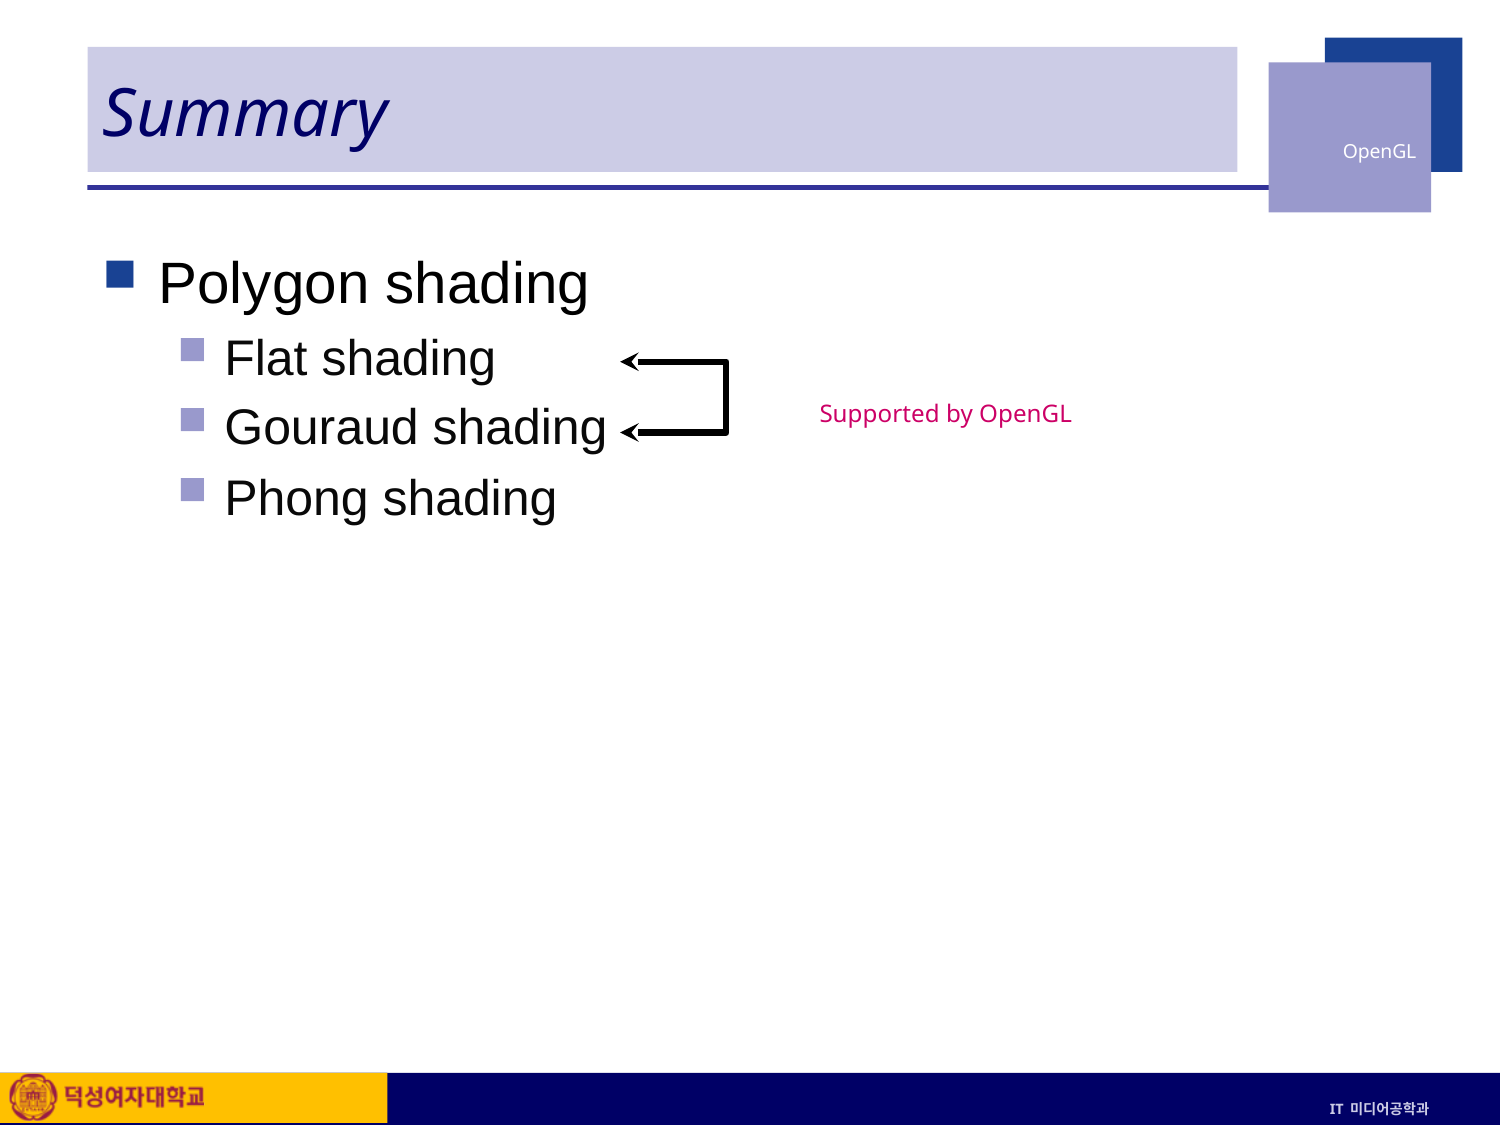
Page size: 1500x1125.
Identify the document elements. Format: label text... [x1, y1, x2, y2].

list Polygon shading Flat shading Gouraud shading Phong shading [87, 237, 1425, 1013]
title Summary [87, 46, 1238, 172]
picture [0, 1034, 228, 1125]
text_box Supported by OpenGL [804, 363, 1088, 435]
text_box [620, 355, 727, 439]
